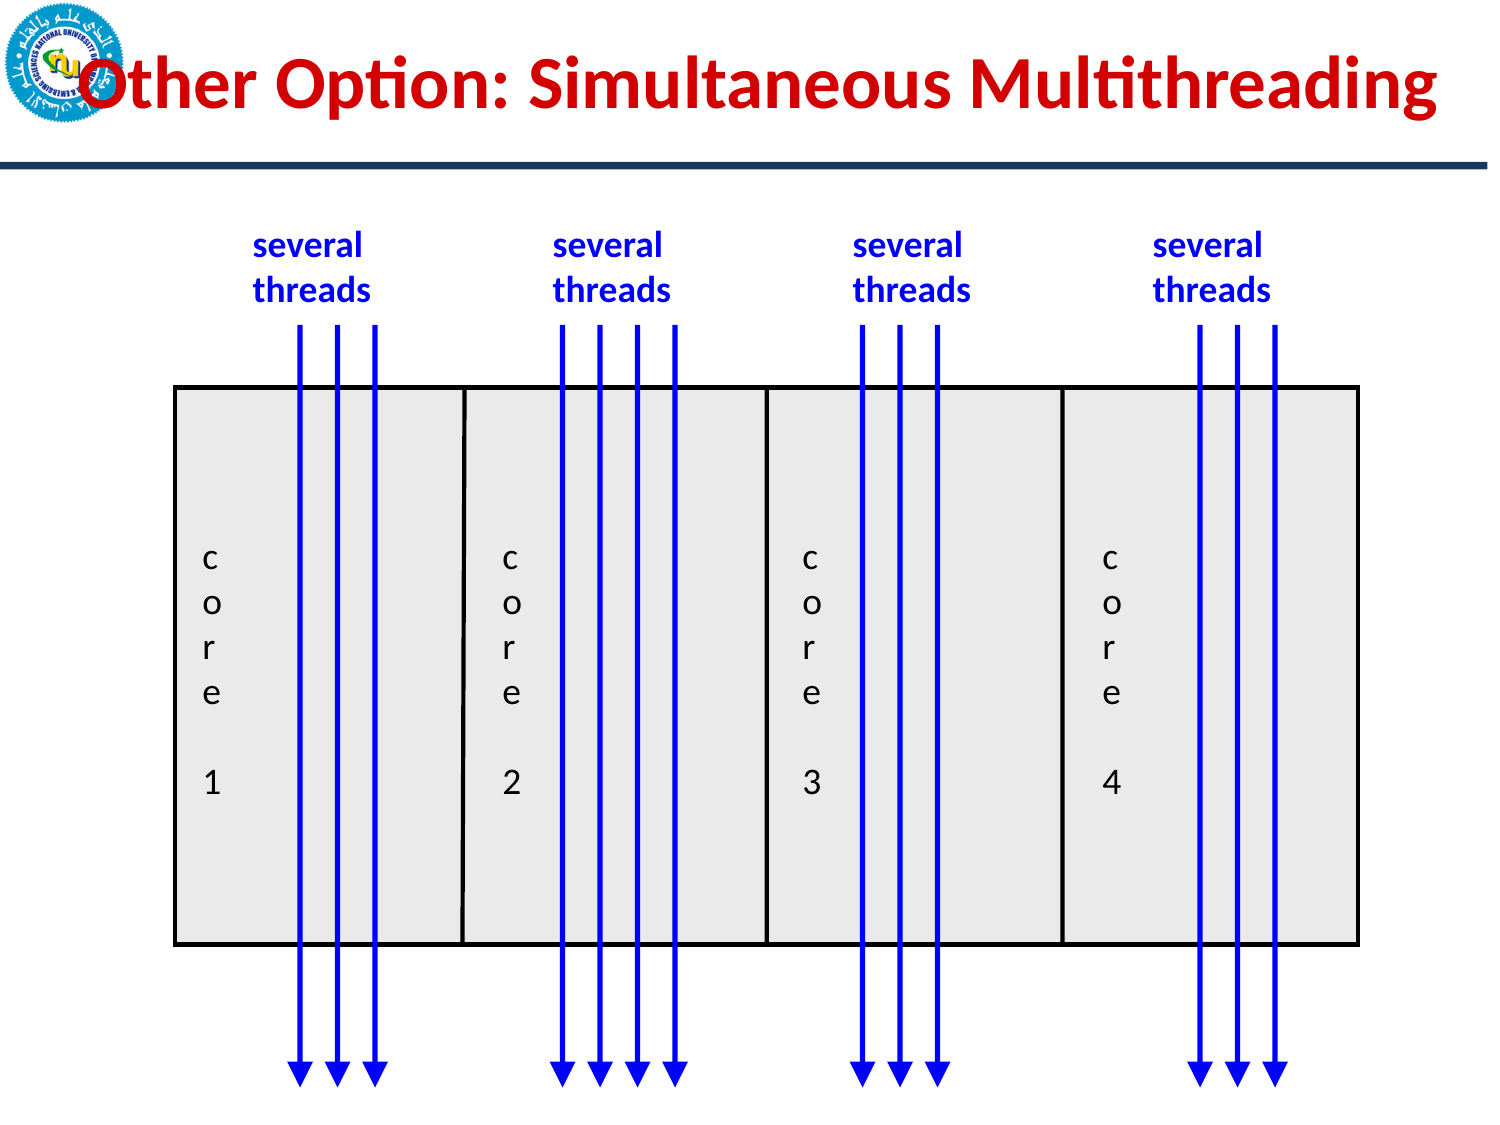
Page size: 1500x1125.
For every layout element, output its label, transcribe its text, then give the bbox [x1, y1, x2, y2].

text_box core 1 [187, 524, 242, 810]
text_box [338, 387, 374, 945]
text_box [1264, 324, 1286, 1088]
title Other Option: Simultaneous Multithreading [20, 3, 1496, 154]
text_box core 3 [787, 524, 842, 810]
text_box [901, 387, 937, 945]
text_box [589, 324, 611, 1088]
text_box [638, 387, 674, 945]
text_box [1276, 387, 1358, 945]
text_box several threads [1137, 212, 1287, 318]
picture [4, 2, 124, 123]
text_box [852, 324, 873, 1088]
text_box [676, 387, 862, 945]
text_box [938, 387, 1199, 945]
text_box several threads [837, 212, 987, 318]
text_box [1227, 324, 1248, 1088]
text_box [364, 324, 386, 1088]
text_box [664, 324, 686, 1088]
text_box [1189, 324, 1211, 1088]
text_box several threads [237, 212, 387, 318]
text_box [376, 387, 562, 945]
text_box [174, 387, 299, 945]
text_box several threads [537, 212, 687, 318]
text_box [1238, 387, 1274, 945]
text_box [327, 324, 348, 1088]
text_box [552, 324, 573, 1088]
text_box [627, 324, 648, 1088]
text_box [1201, 387, 1237, 945]
text_box [601, 387, 637, 945]
text_box core 4 [1087, 524, 1142, 810]
text_box [863, 387, 899, 945]
text_box [289, 324, 311, 1088]
text_box [563, 387, 599, 945]
text_box core 2 [487, 524, 542, 810]
text_box [301, 387, 337, 945]
text_box [889, 324, 911, 1088]
text_box [927, 324, 948, 1088]
text_box [0, 160, 1489, 172]
